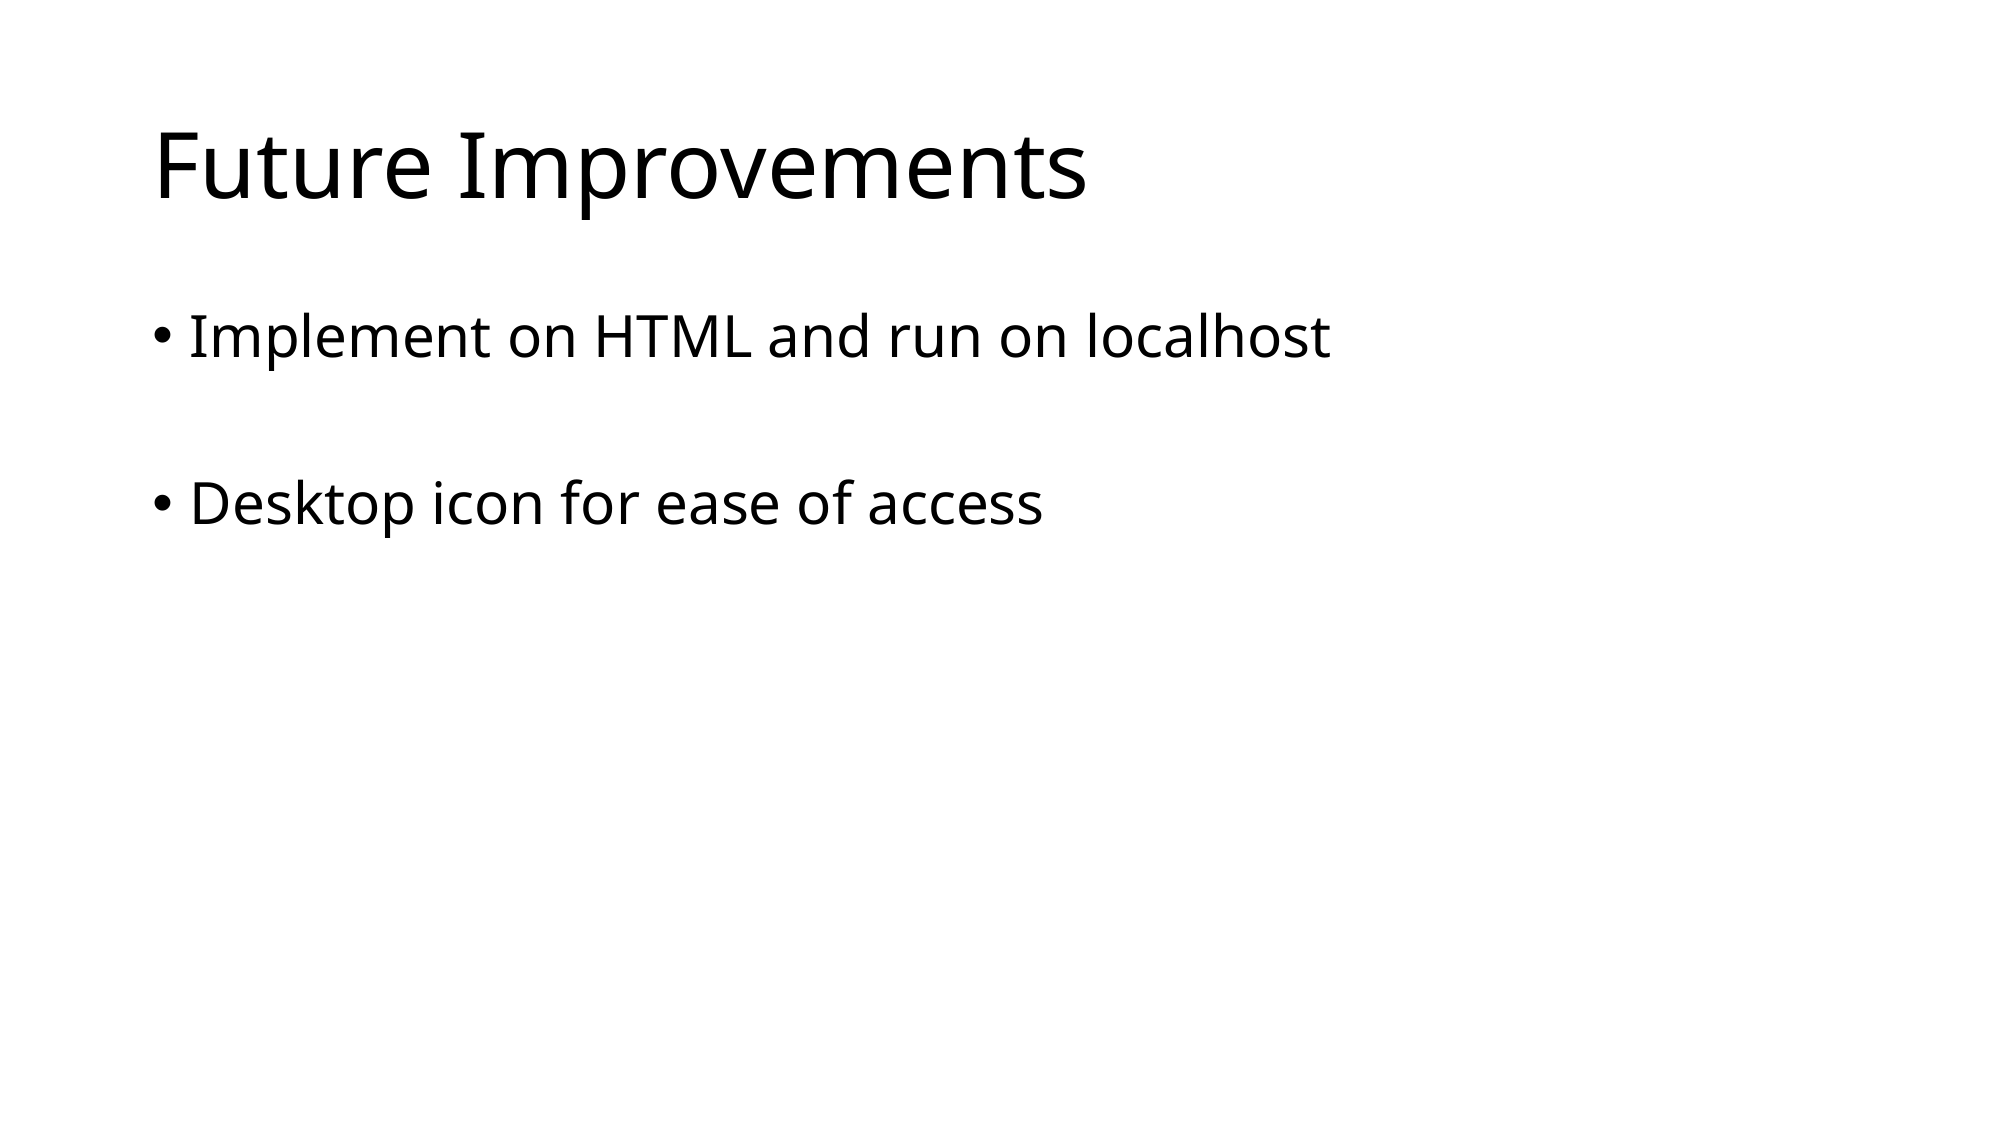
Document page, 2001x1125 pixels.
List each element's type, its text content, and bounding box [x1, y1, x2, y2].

title Future Improvements [137, 59, 1863, 278]
list Implement on HTML and run on localhost Desktop icon for ease of access [137, 299, 1863, 1014]
